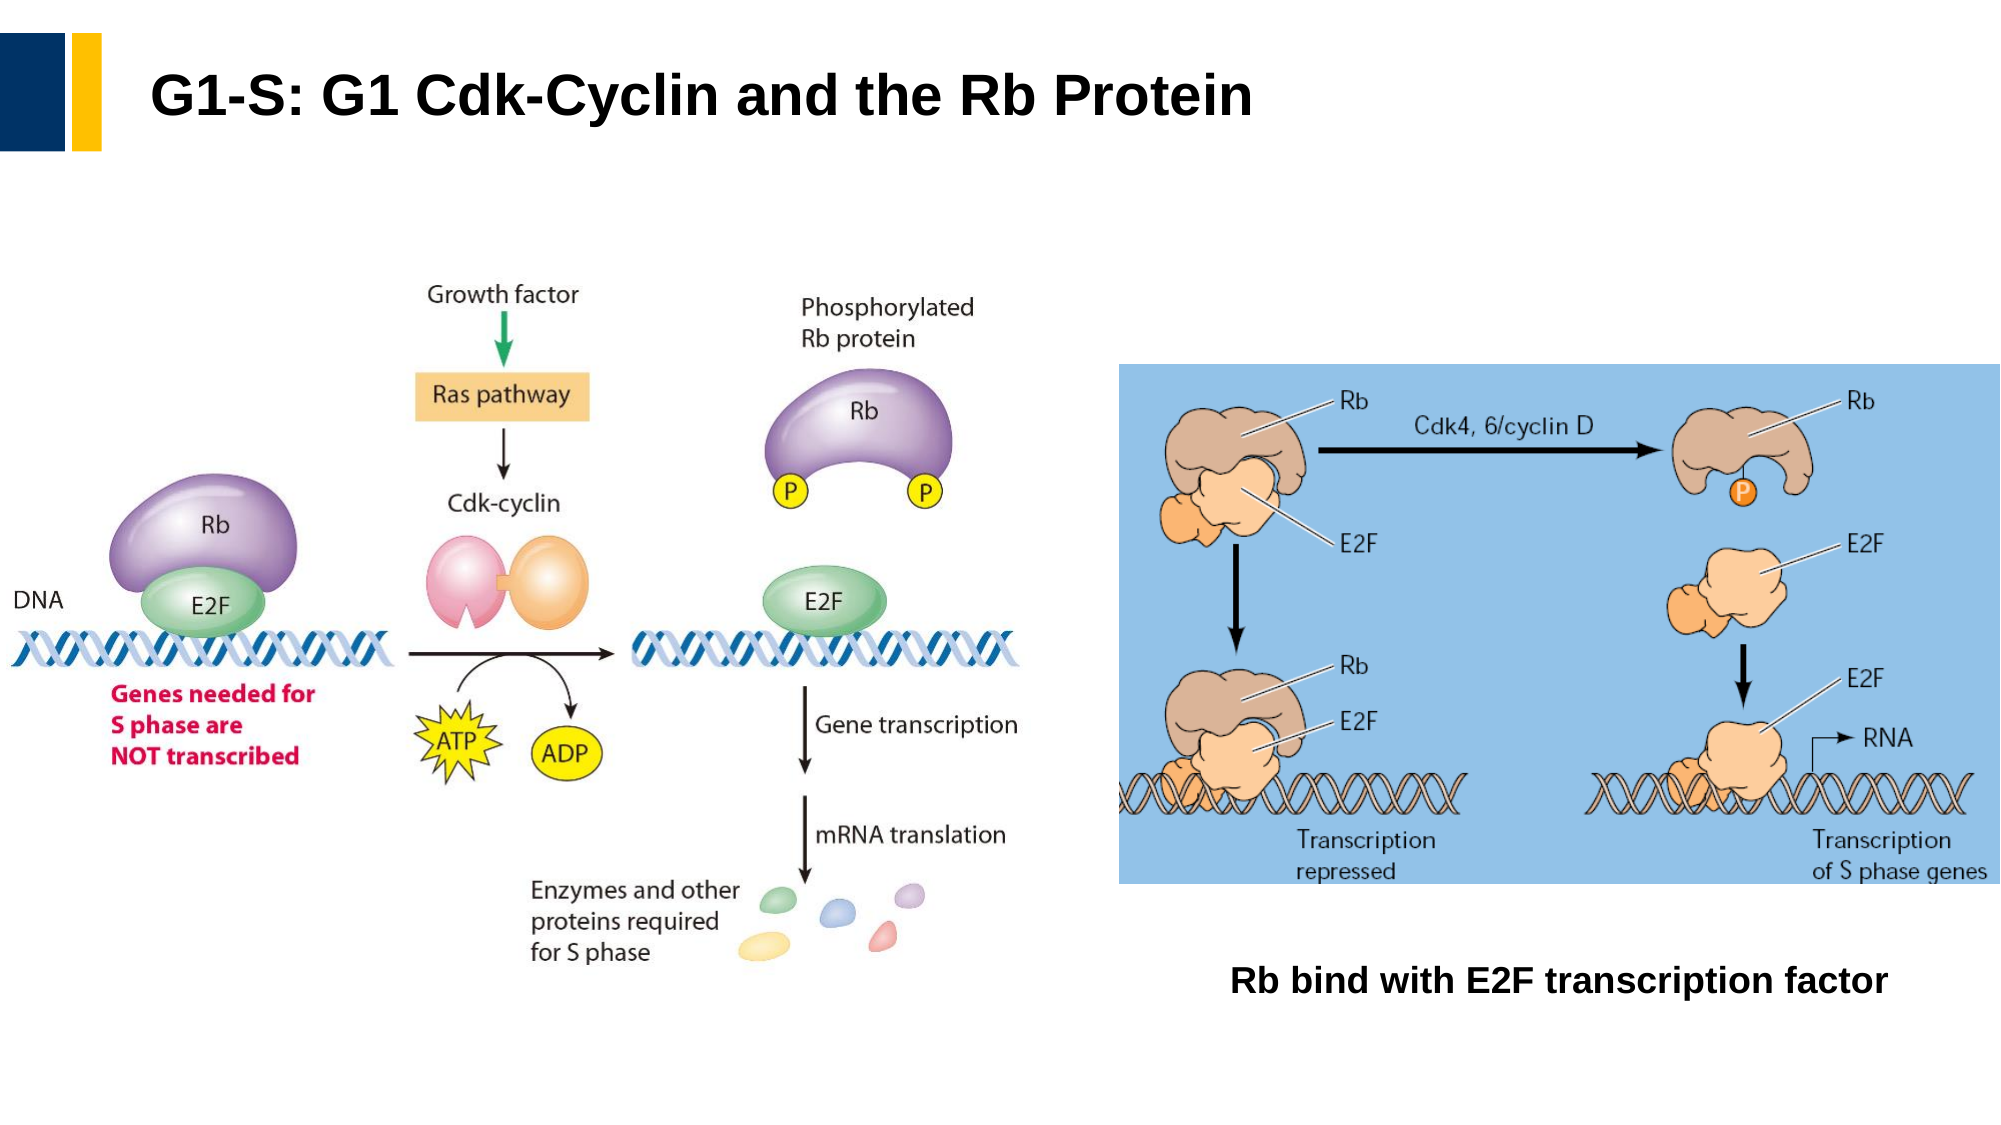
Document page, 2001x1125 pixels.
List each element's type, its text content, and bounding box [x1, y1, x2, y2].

title G1-S: G1 Cdk-Cyclin and the Rb Protein [135, 33, 1950, 152]
text_box Rb bind with E2F transcription factor [1215, 948, 1905, 1008]
picture [1119, 364, 2000, 885]
picture [6, 269, 1043, 979]
